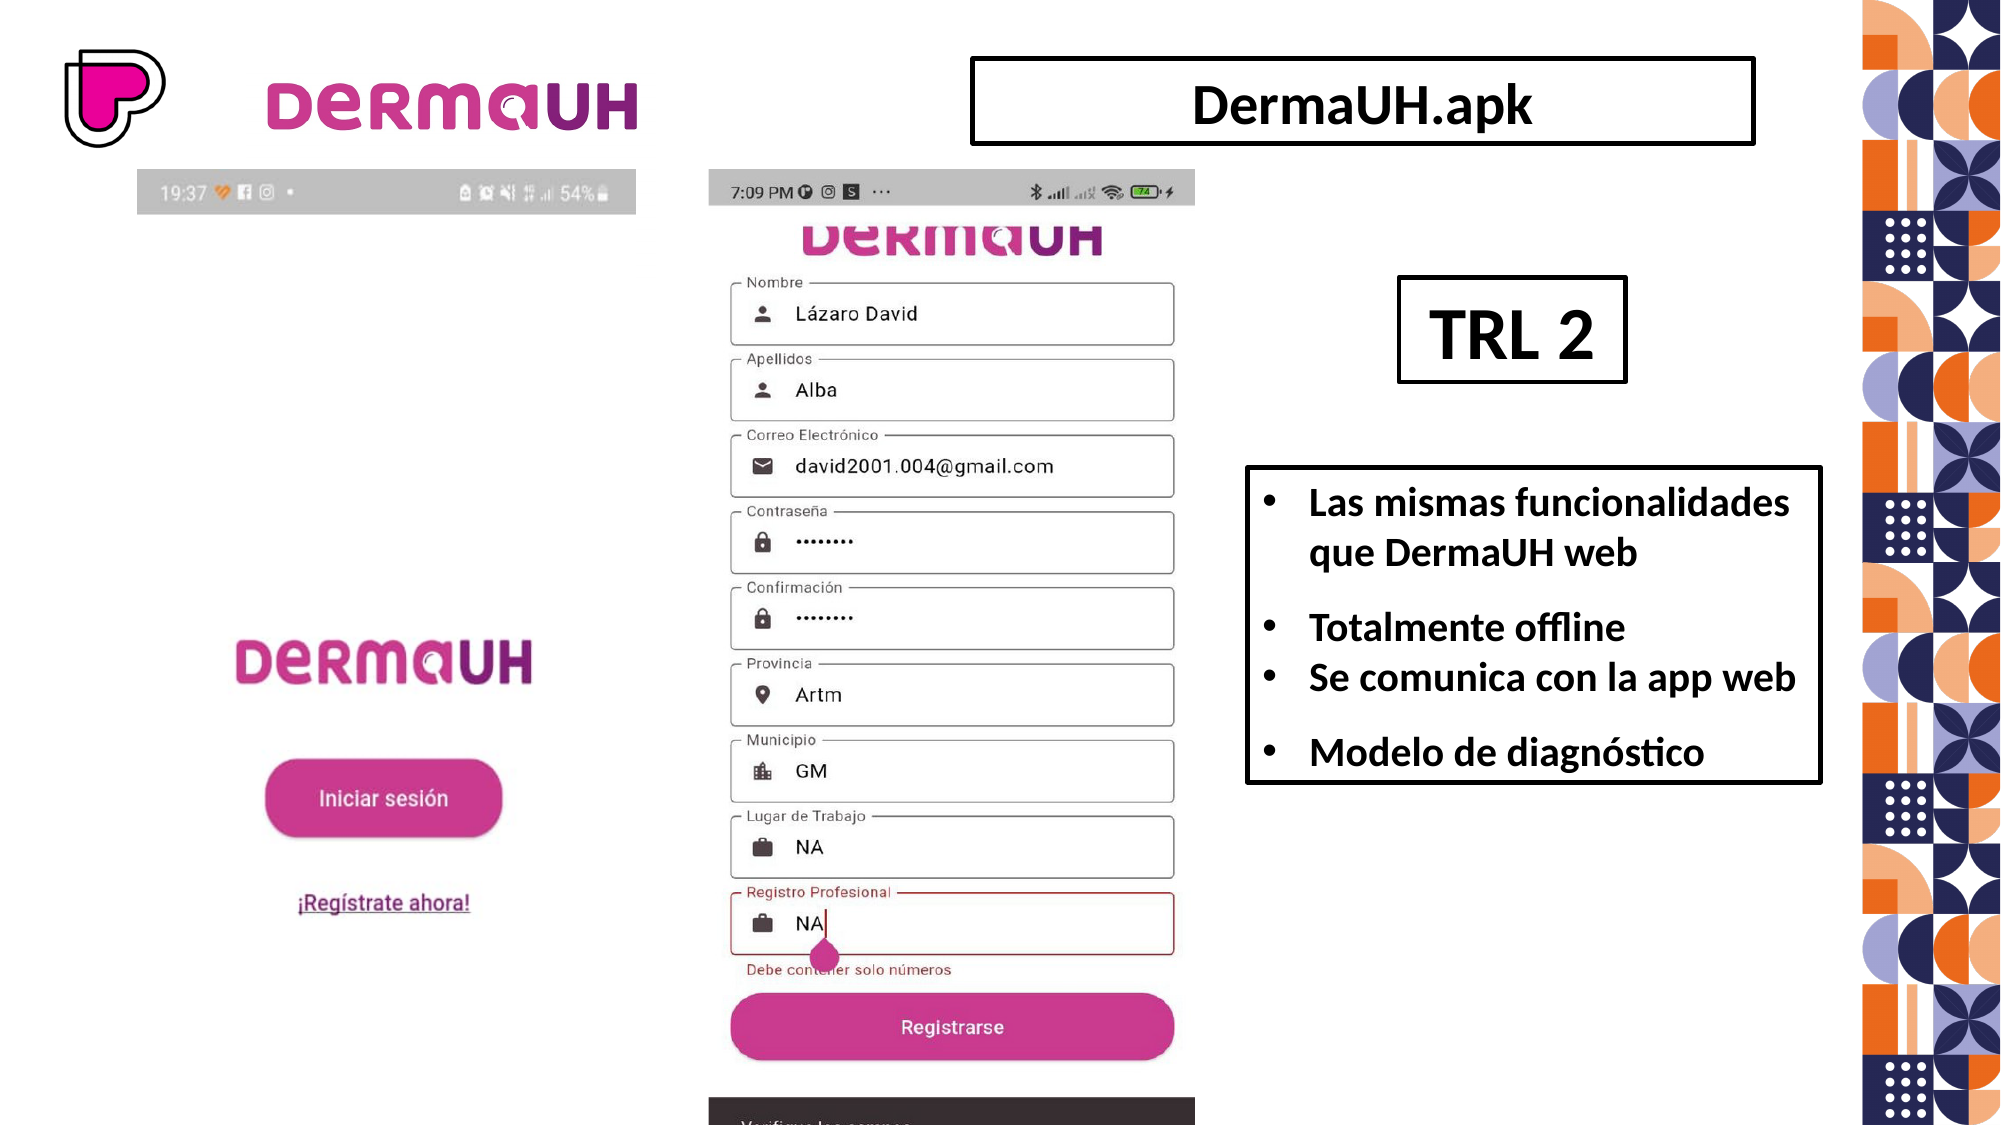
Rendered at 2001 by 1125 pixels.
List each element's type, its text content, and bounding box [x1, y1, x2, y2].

text_box Las mismas funcionalidades que DermaUH web Totalmente offline Se comunica con la app web Modelo de diagnóstico [1247, 467, 1821, 783]
picture [708, 169, 1195, 1125]
text_box TRL 2 [1399, 277, 1626, 382]
picture [1862, 0, 2001, 1125]
picture [137, 169, 636, 1076]
text_box DermaUH.apk [972, 58, 1754, 144]
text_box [53, 43, 657, 278]
